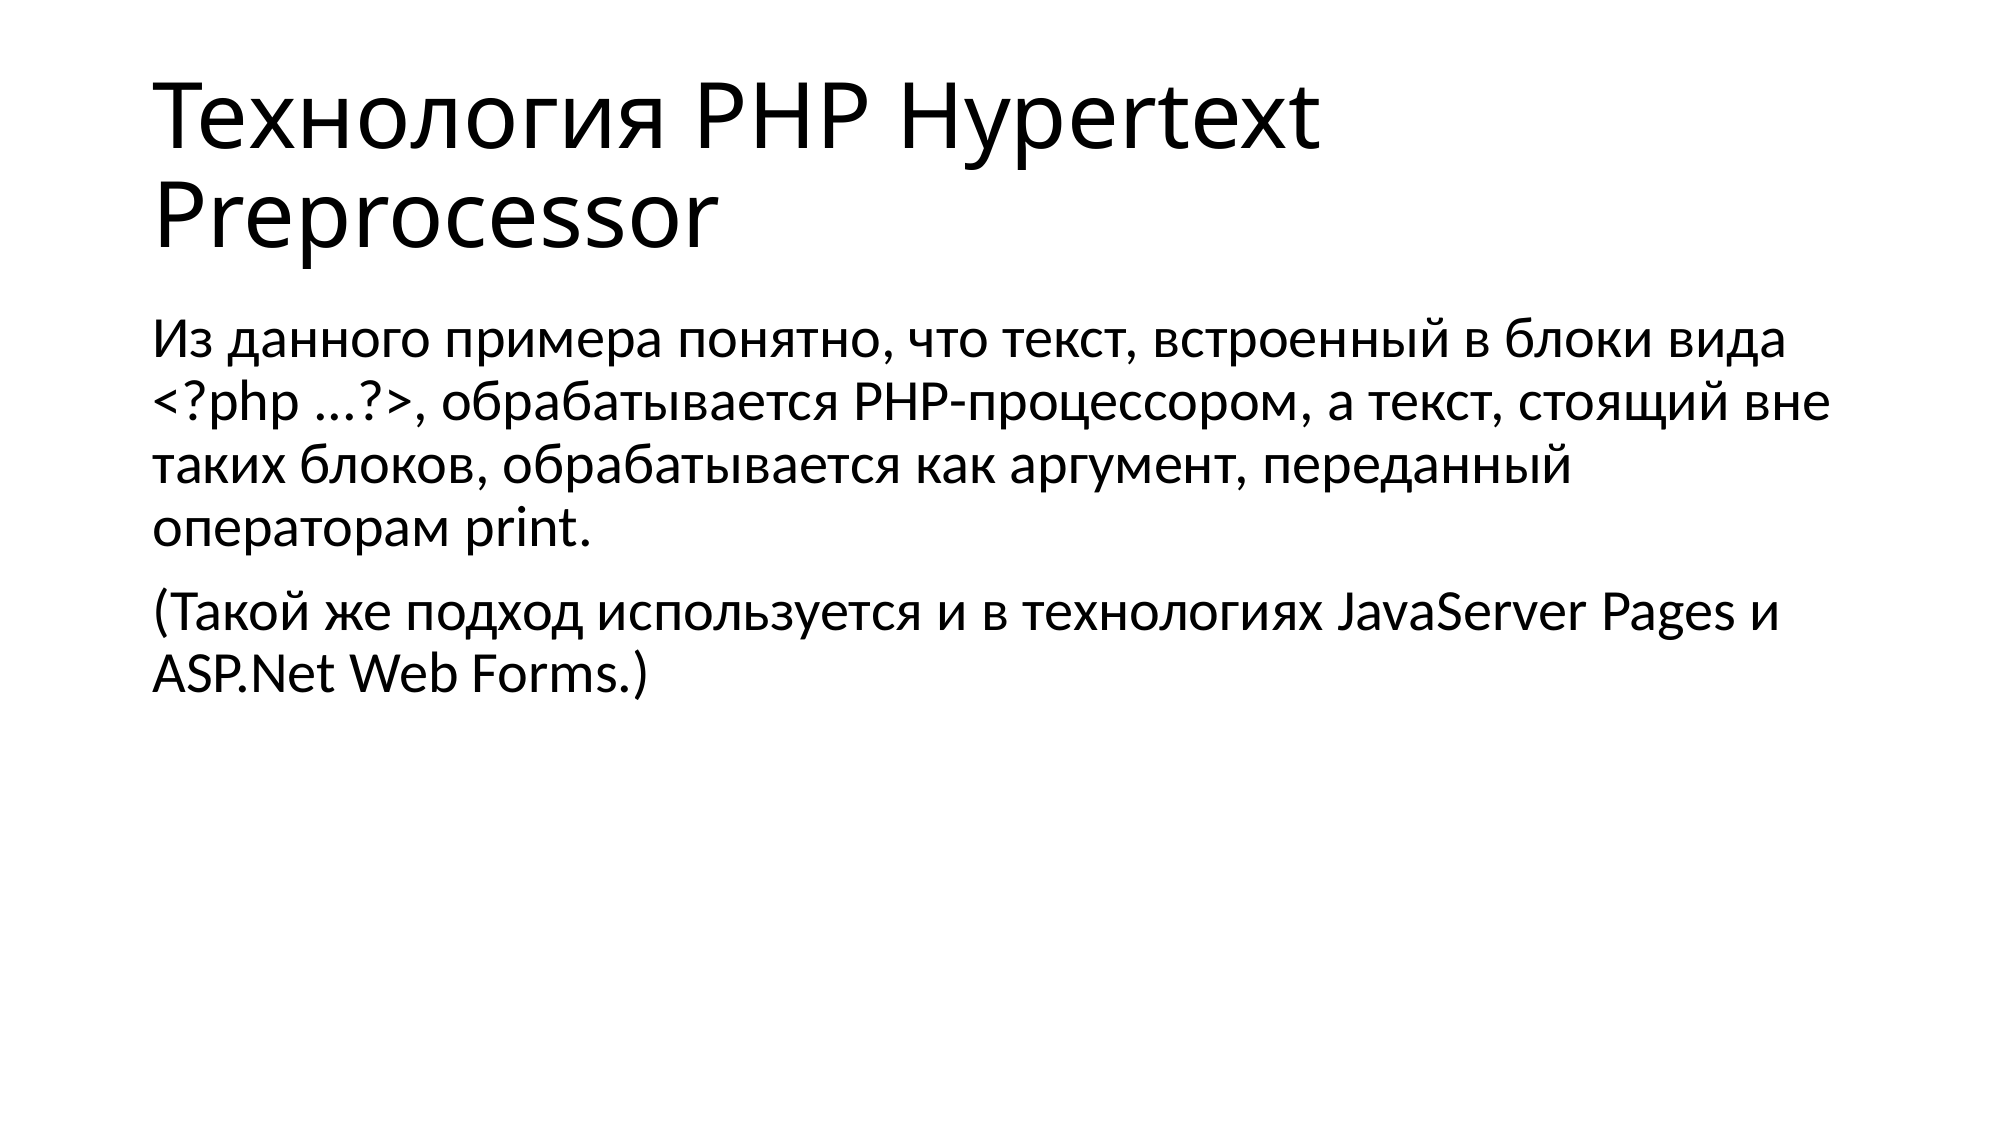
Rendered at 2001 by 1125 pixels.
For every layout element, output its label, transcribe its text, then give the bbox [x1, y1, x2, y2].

list Из данного примера понятно, что текст, встроенный в блоки вида <?php ...?>, обрабатывается РНР-процессором, а текст, стоящий вне таких блоков, обрабатывается как аргумент, переданный операторам print. (Такой же подход используется и в технологиях JavaServer Pages и ASP.Net Web Forms.) [137, 299, 1863, 1014]
title Технология РНР Hypertext Preprocessor [137, 59, 1863, 278]
